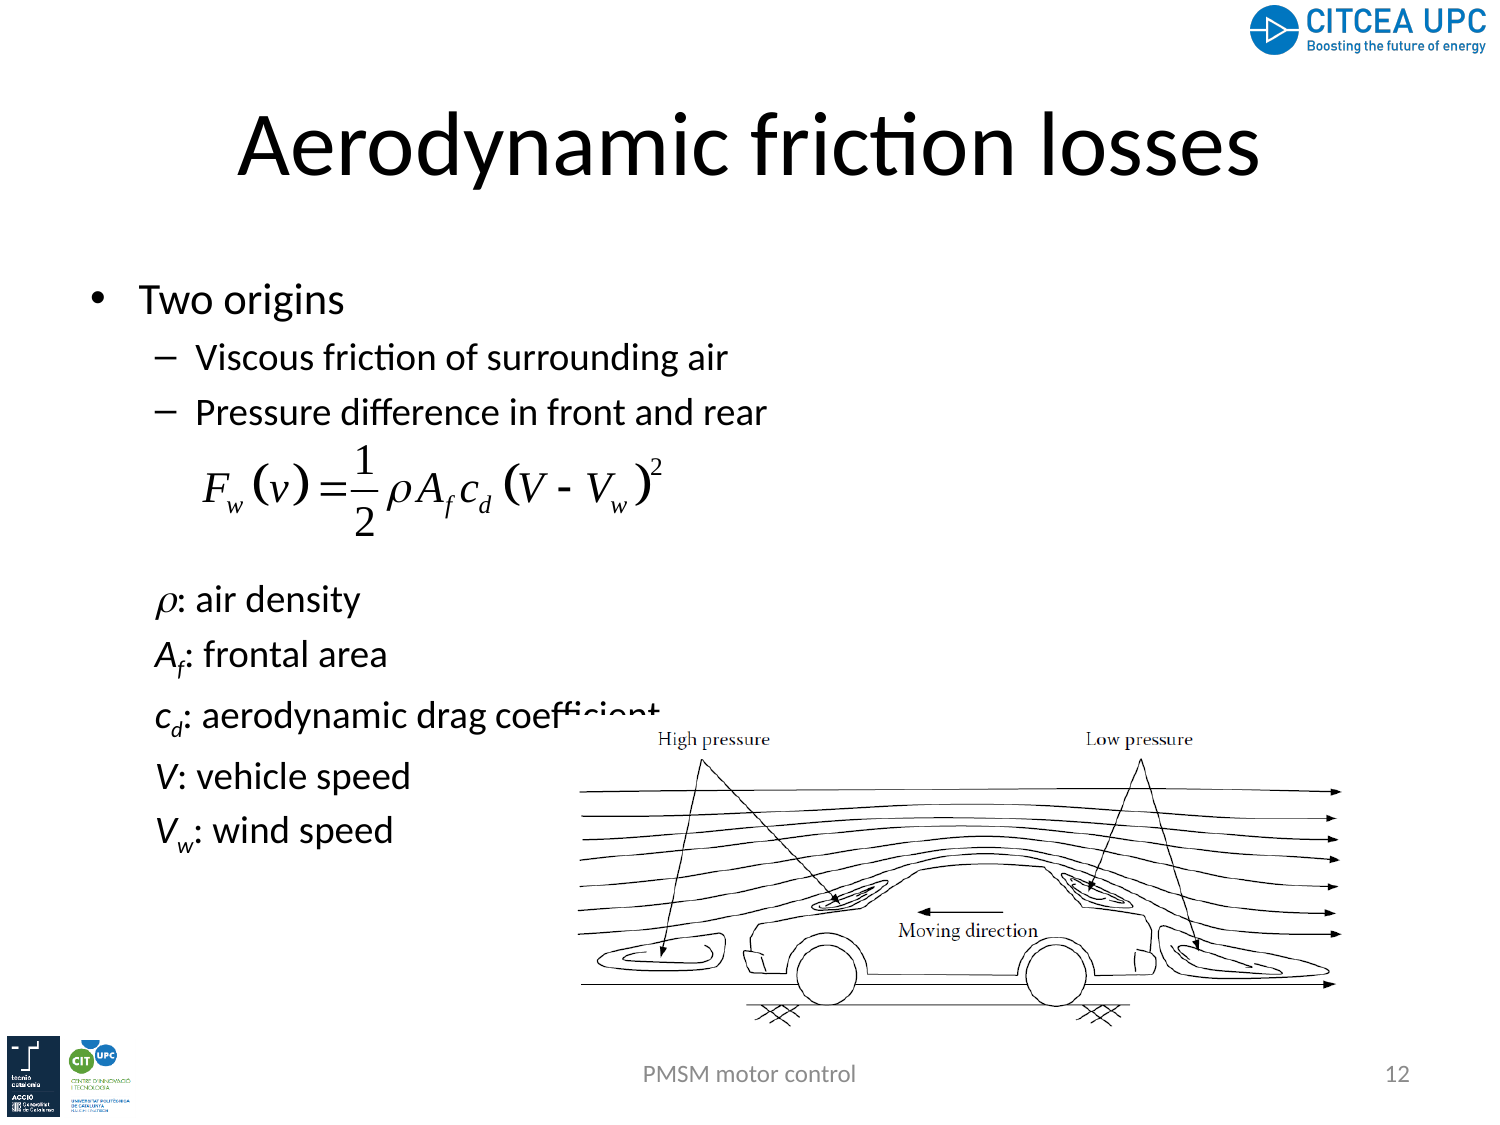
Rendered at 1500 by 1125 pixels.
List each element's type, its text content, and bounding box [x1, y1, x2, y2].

picture [560, 715, 1359, 1034]
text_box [194, 432, 671, 546]
slide_number 12 [1074, 1042, 1425, 1103]
picture [64, 1039, 136, 1118]
picture [1250, 5, 1497, 60]
footer PMSM motor control [512, 1042, 988, 1103]
title Aerodynamic friction losses [75, 45, 1425, 233]
picture [5, 1034, 61, 1118]
list Two origins Viscous friction of surrounding air Pressure difference in front and rear r: air density Af: frontal area cd: aerodynamic drag coefficient V: vehicle speed Vw: wind speed [75, 262, 1425, 870]
